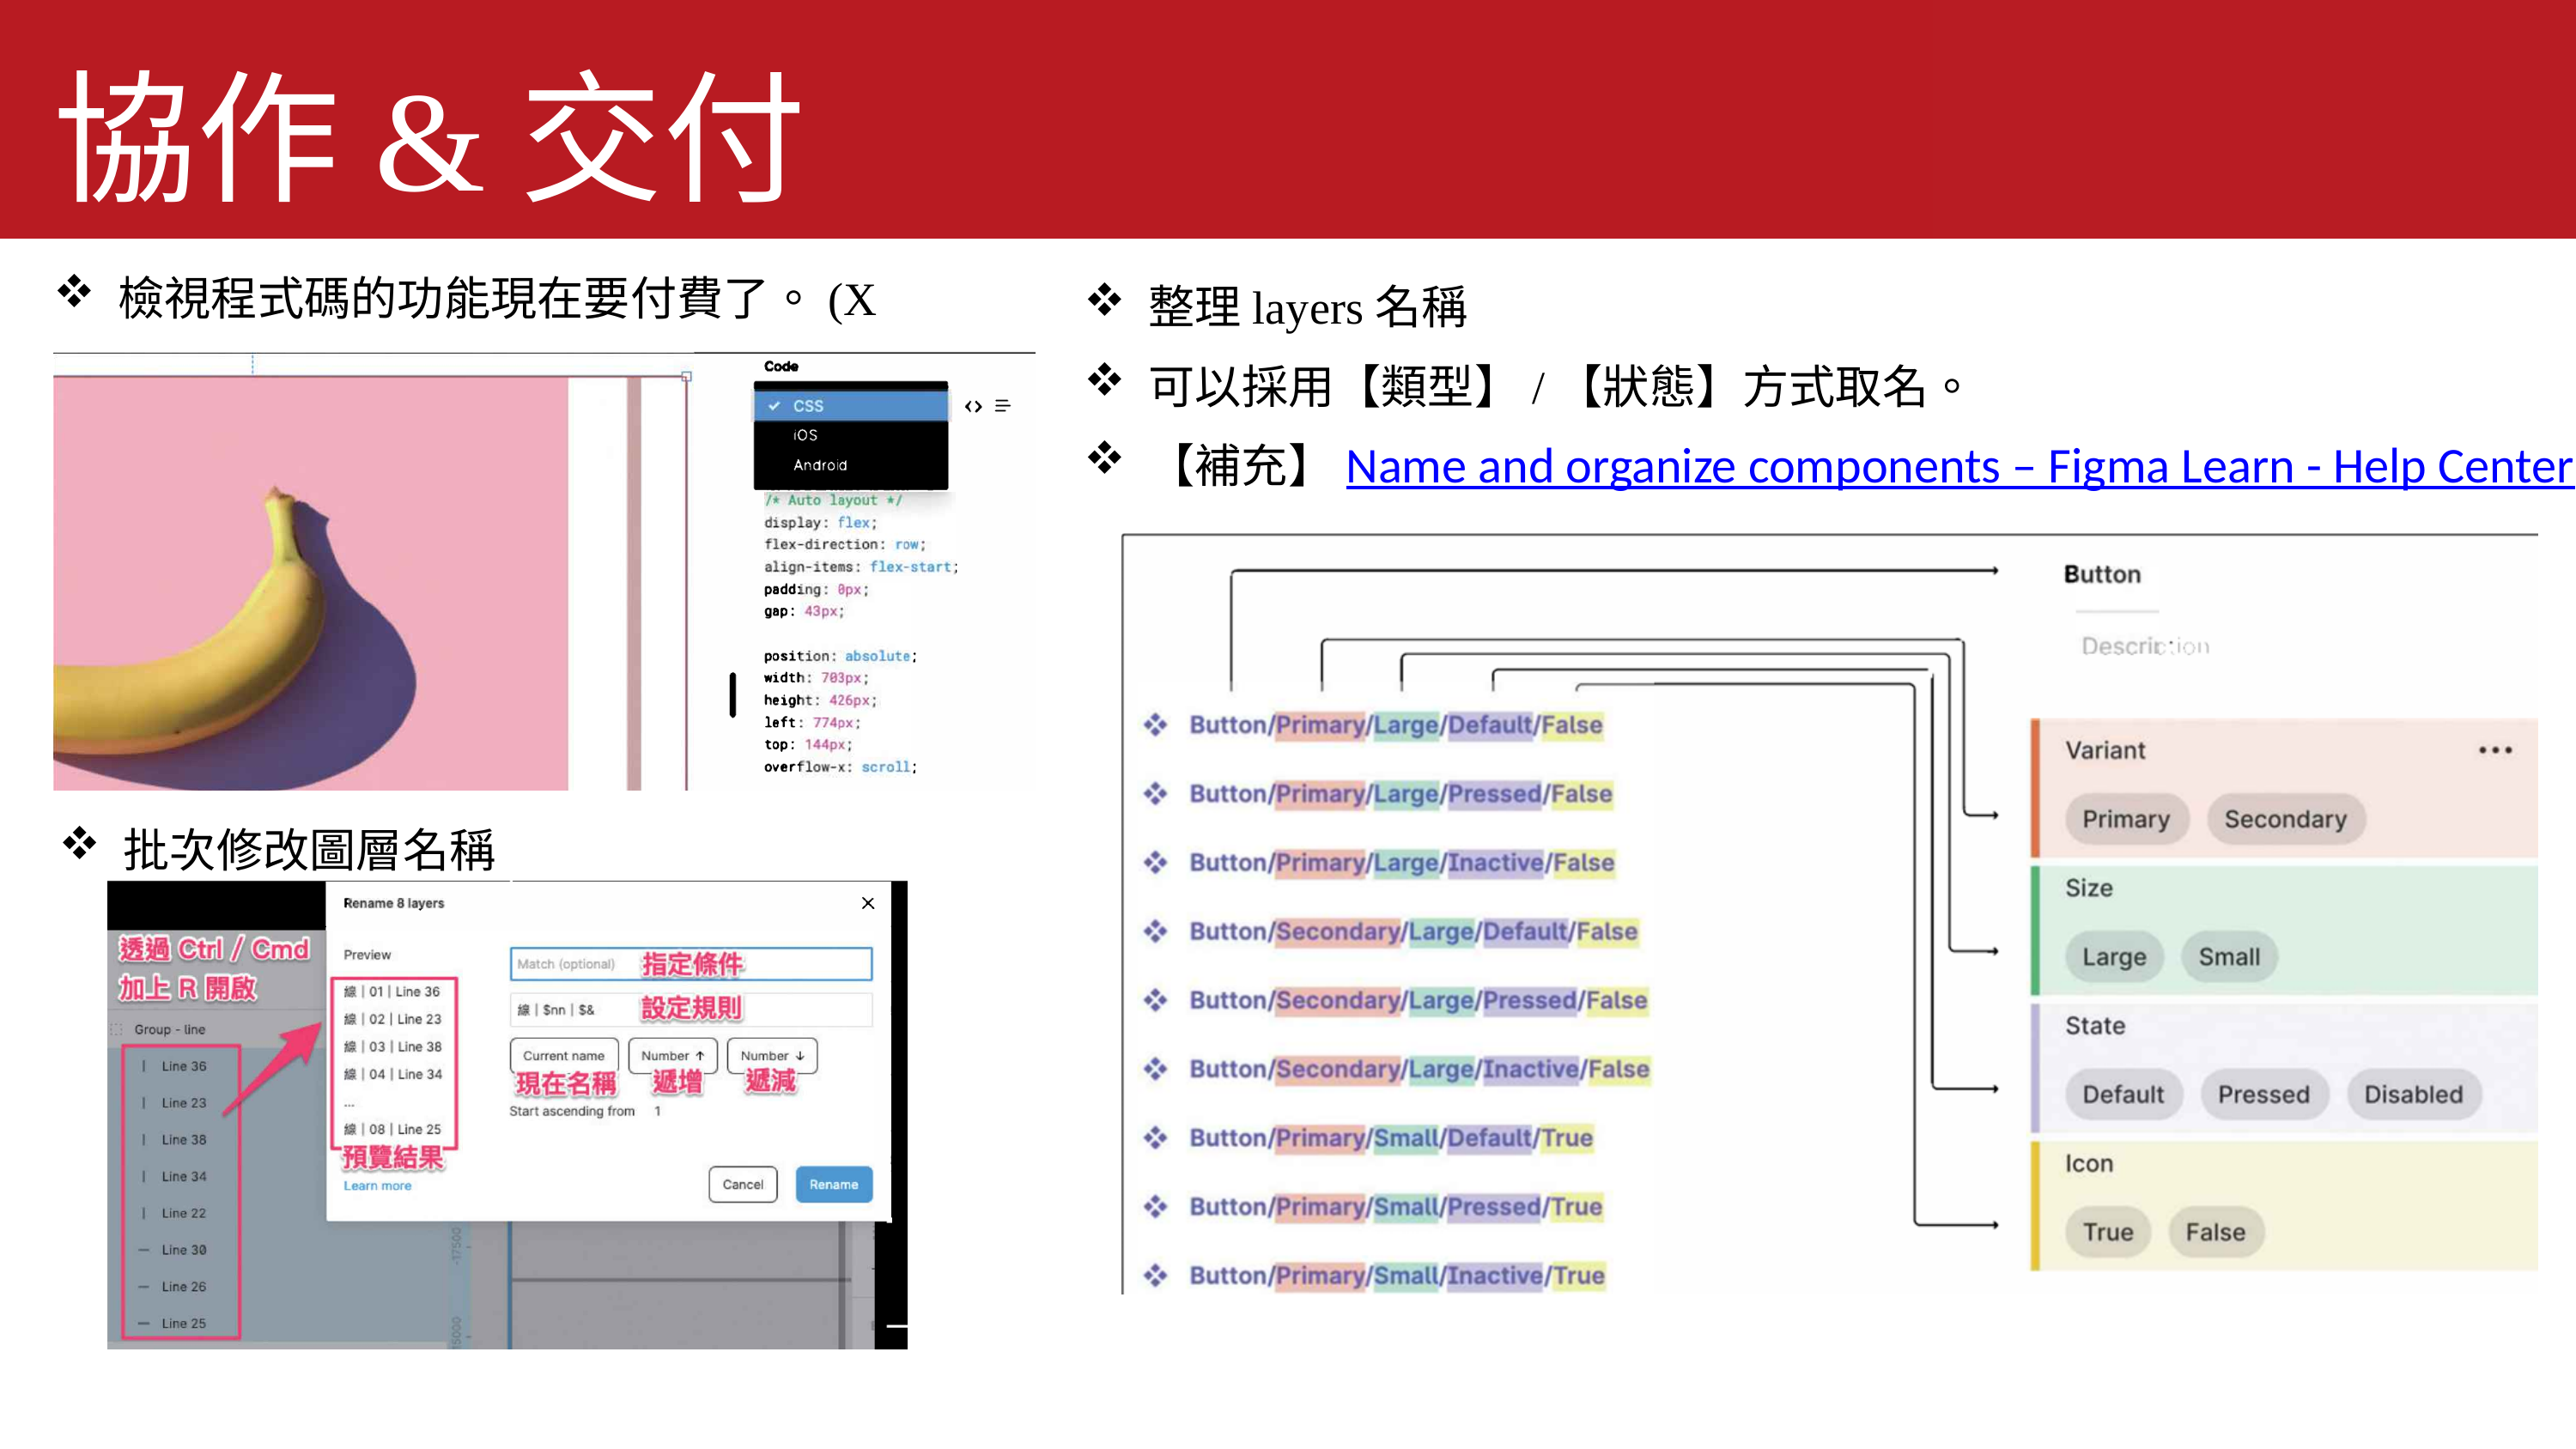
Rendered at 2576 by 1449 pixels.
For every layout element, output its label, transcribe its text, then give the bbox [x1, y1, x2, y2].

picture [53, 350, 1036, 791]
text_box 整理layers名稱 可以採用【類型】/【狀態】方式取名。 【補充】Name and organize components – Figma Learn - Help Center [1084, 252, 2576, 494]
text_box 批次修改圖層名稱 [58, 797, 1084, 877]
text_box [0, 0, 2576, 239]
picture [106, 878, 908, 1350]
picture [1121, 533, 2538, 1294]
text_box 檢視程式碼的功能現在要付費了。(X [53, 248, 1202, 324]
